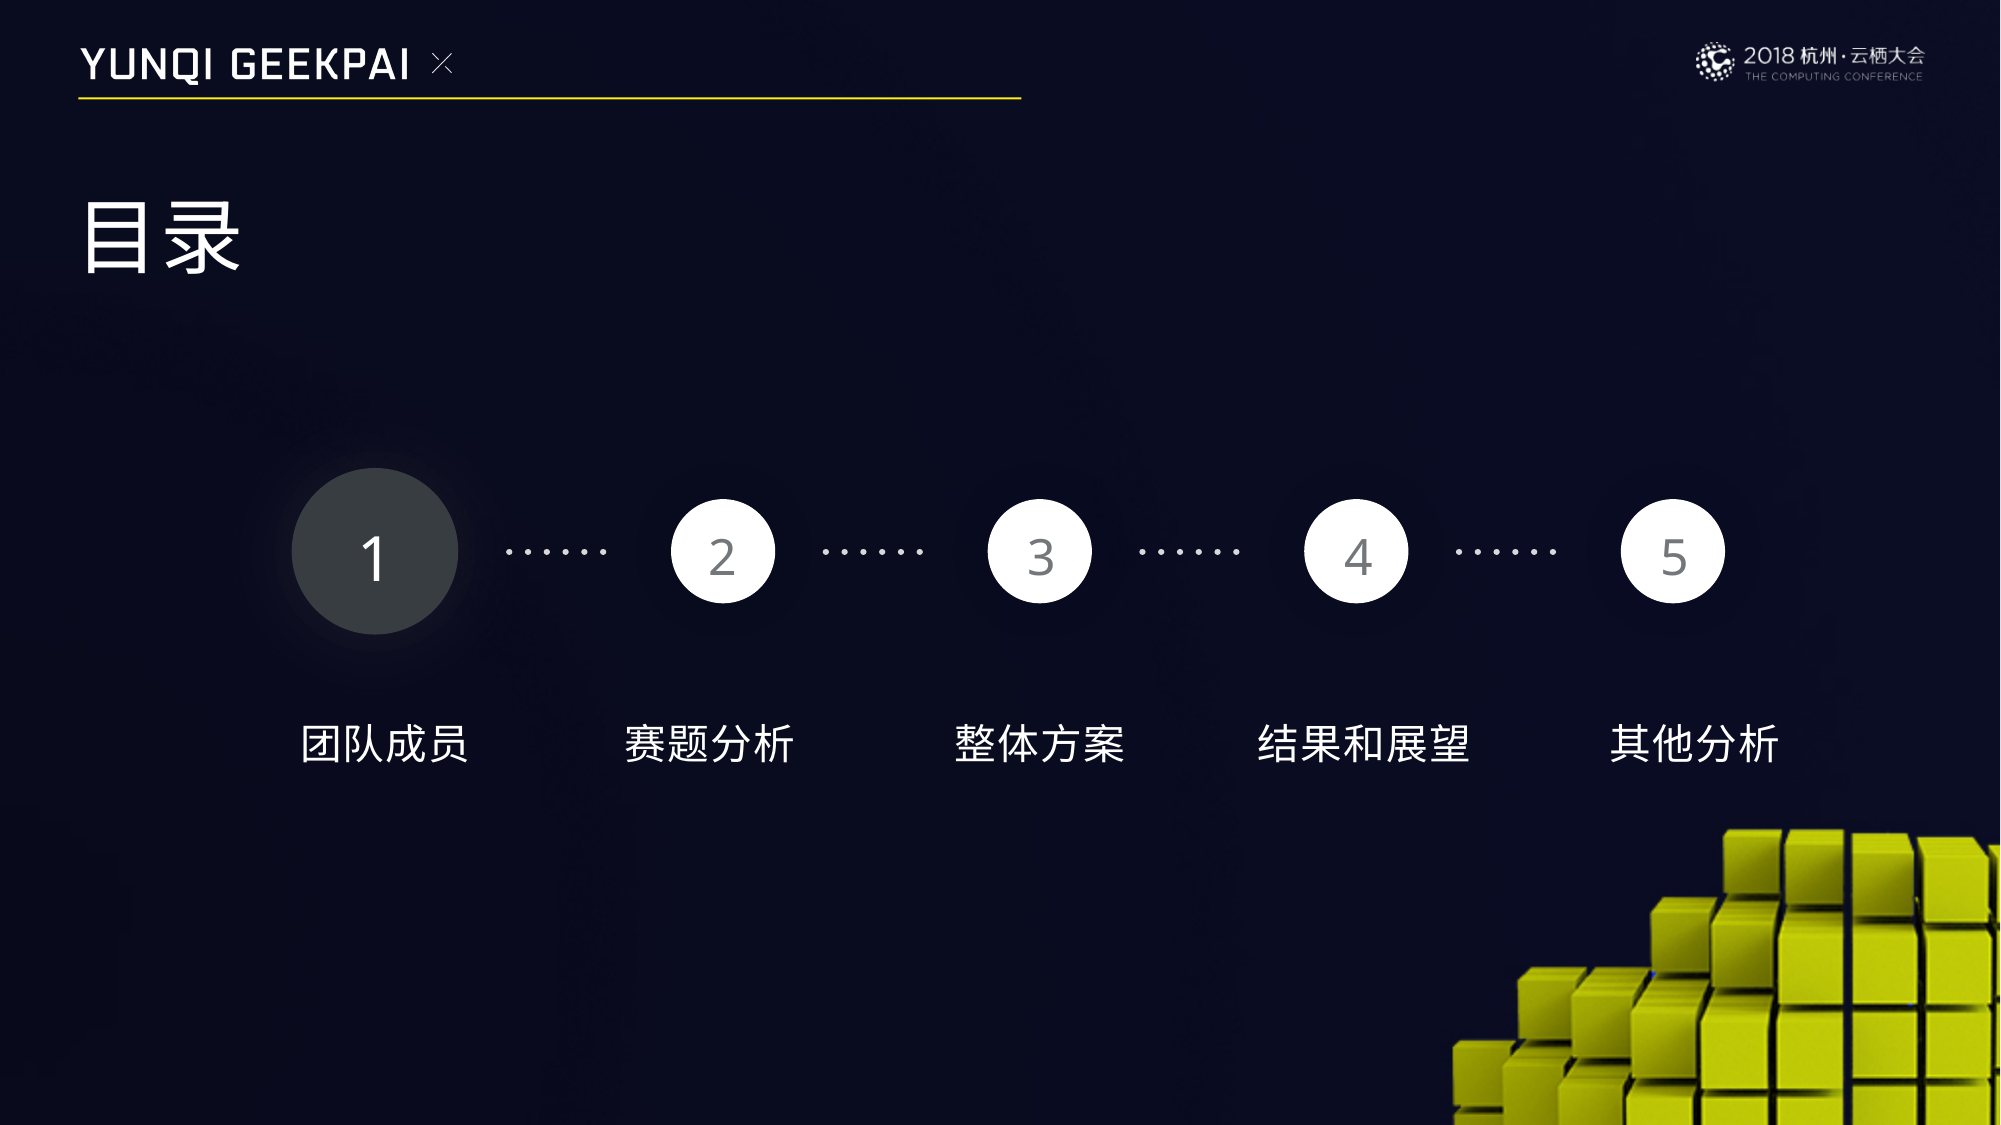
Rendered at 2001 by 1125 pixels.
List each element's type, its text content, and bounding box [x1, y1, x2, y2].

text_box [1304, 499, 1409, 604]
text_box 赛题分析 [620, 704, 800, 773]
text_box 目录 [71, 160, 249, 289]
picture [0, 0, 2001, 1125]
text_box [1620, 499, 1726, 604]
text_box 3 [1023, 520, 1061, 590]
text_box [671, 499, 776, 604]
text_box 团队成员 [295, 703, 476, 772]
text_box 5 [1656, 520, 1694, 590]
text_box [291, 467, 459, 635]
text_box 1 [353, 515, 398, 599]
text_box 4 [1340, 520, 1378, 590]
text_box 整体方案 [950, 703, 1130, 772]
text_box [987, 499, 1092, 604]
text_box 2 [704, 520, 749, 590]
text_box 其他分析 [1605, 704, 1785, 773]
text_box 结果和展望 [1253, 704, 1477, 773]
